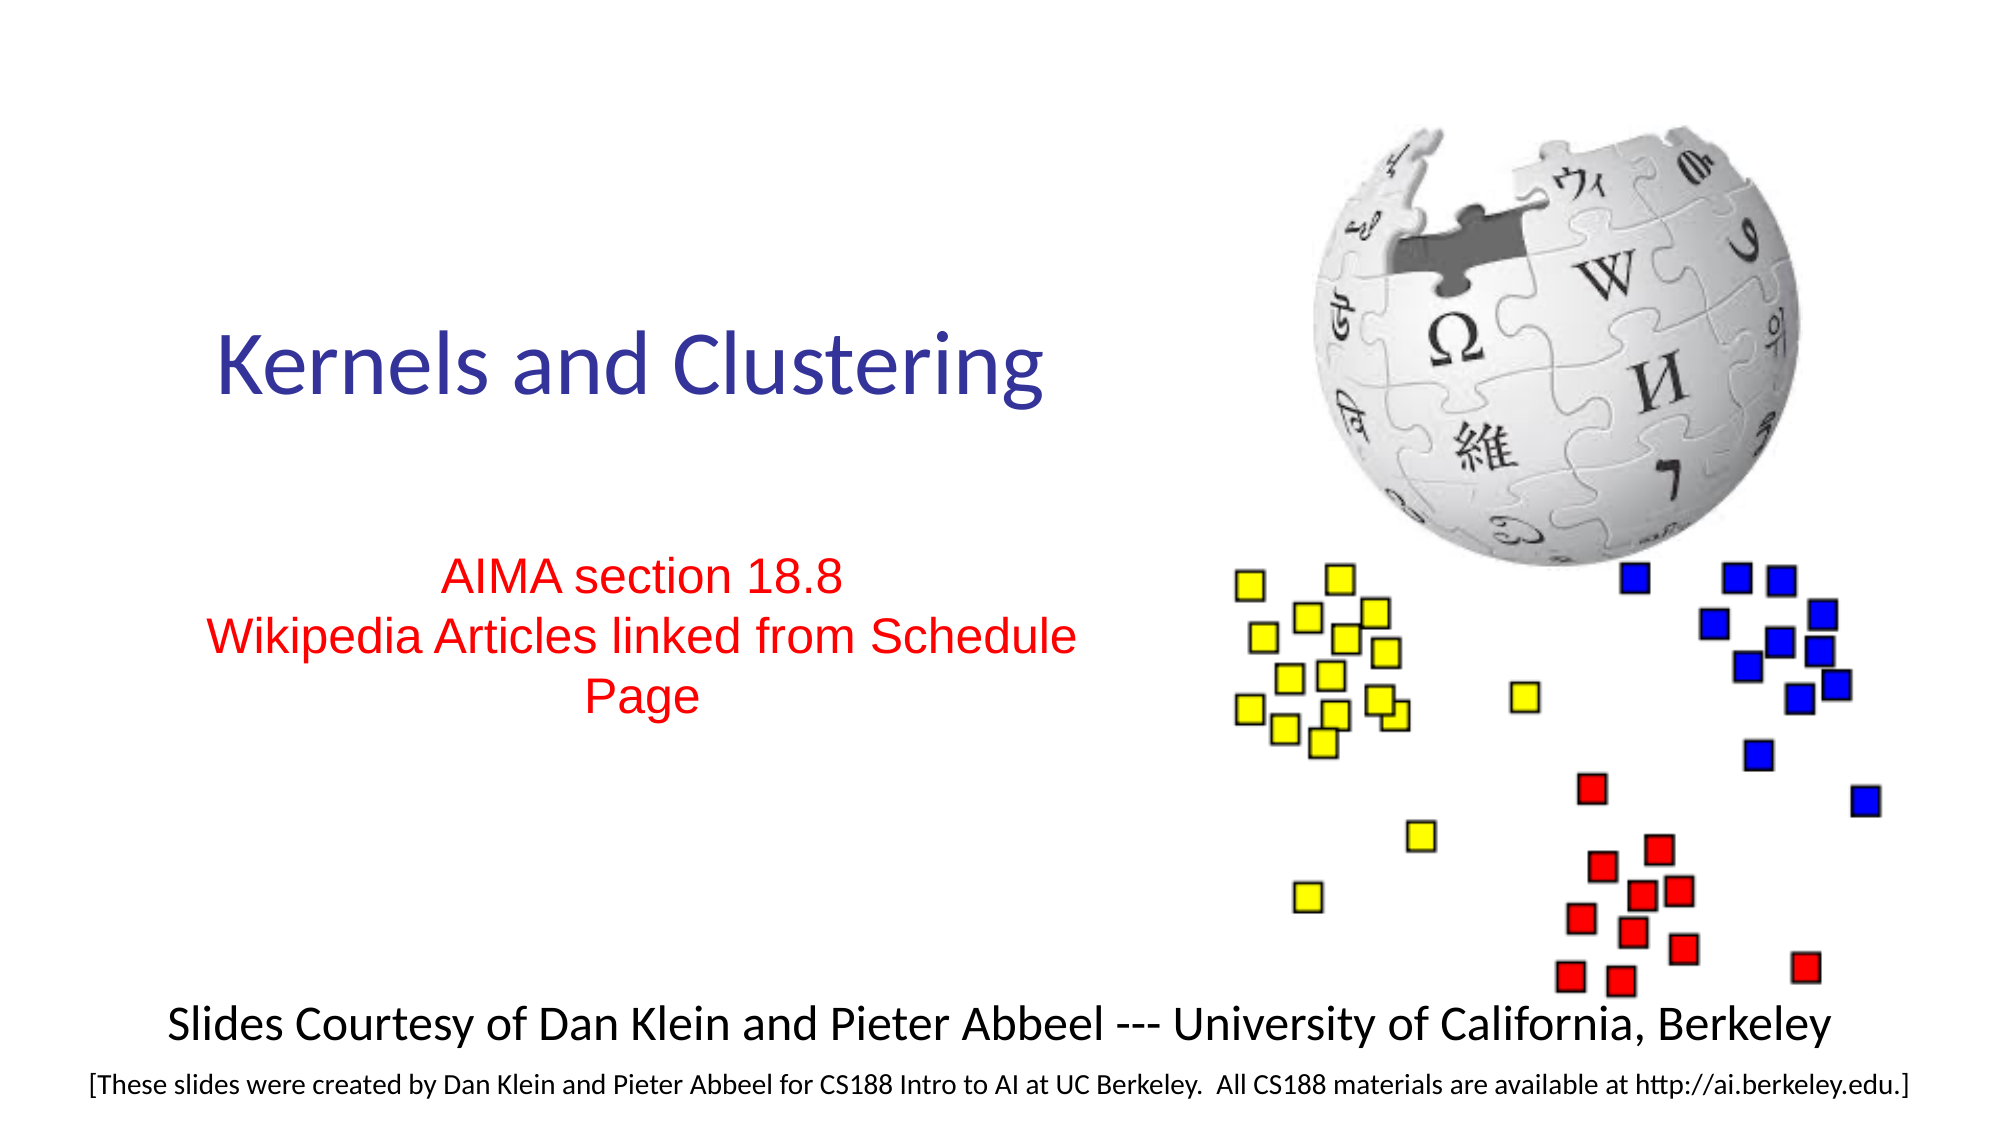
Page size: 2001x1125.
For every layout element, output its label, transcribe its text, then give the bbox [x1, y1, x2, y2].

text_box AIMA section 18.8 Wikipedia Articles linked from Schedule Page [181, 536, 1093, 732]
picture [1098, 124, 2000, 1079]
text_box Kernels and Clustering [24, 237, 1238, 479]
text_box Slides Courtesy of Dan Klein and Pieter Abbeel --- University of California, Berkeley [These slides were created by Dan Klein and Pieter Abbeel for CS188 Intro to AI at UC Berkeley. All CS188 materials are available at http://ai.berkeley.edu.] [0, 984, 2000, 1106]
